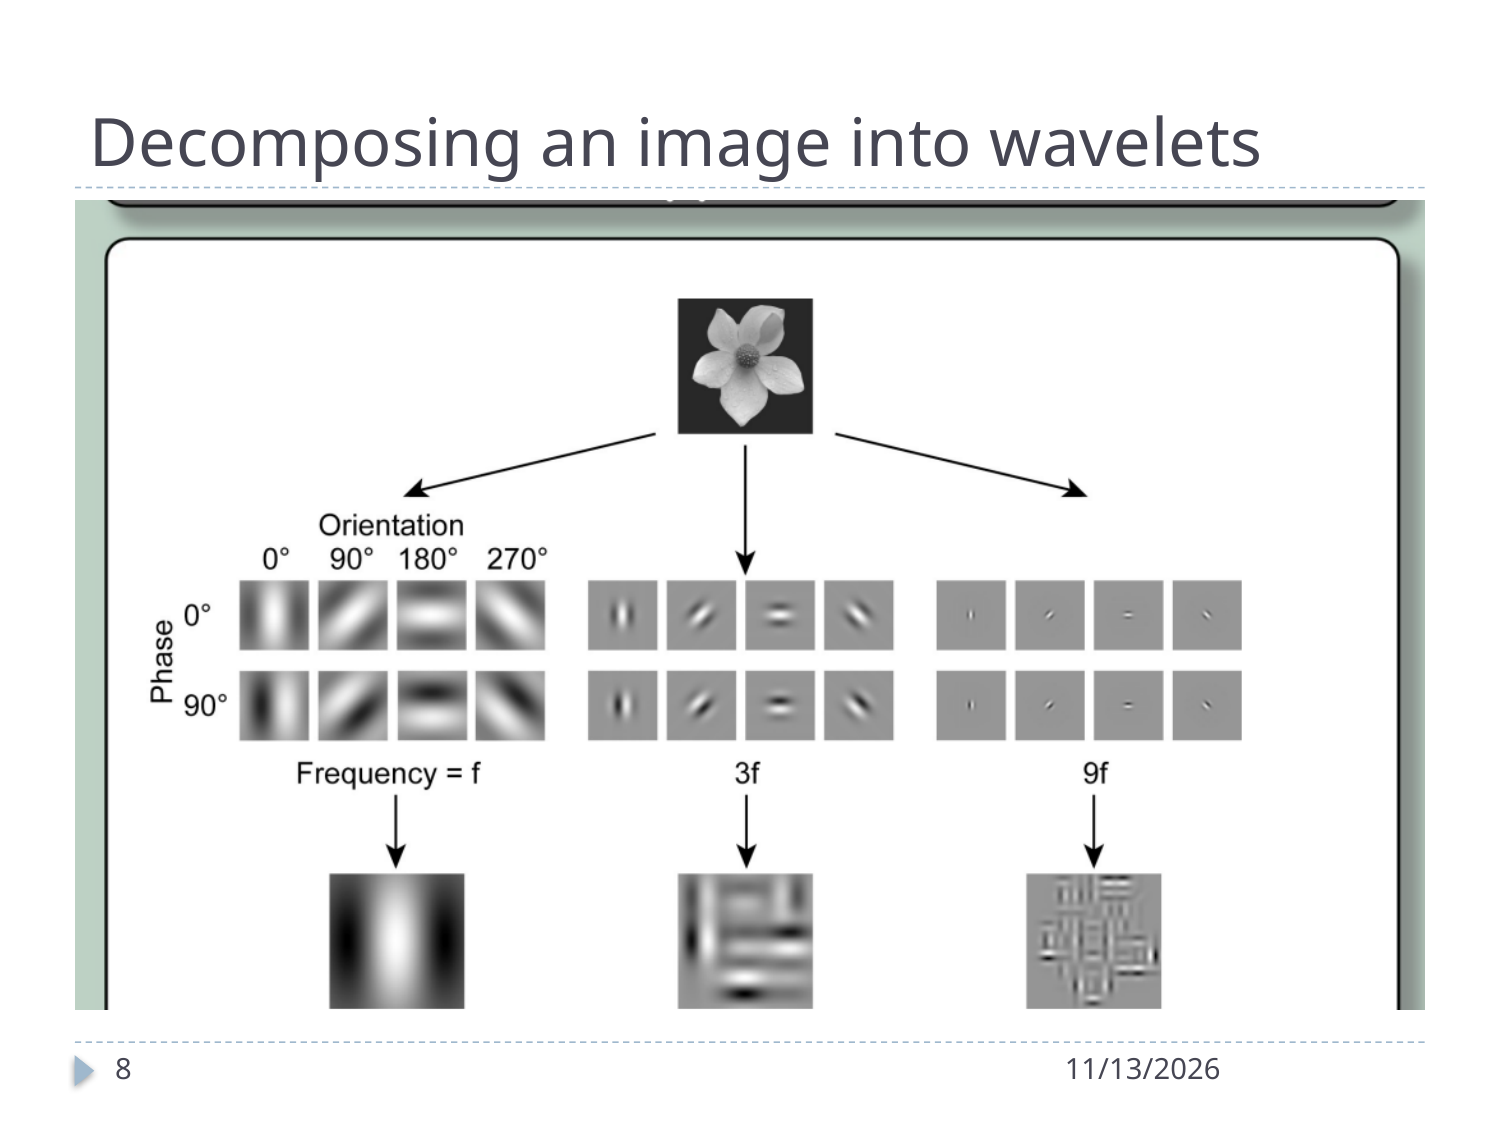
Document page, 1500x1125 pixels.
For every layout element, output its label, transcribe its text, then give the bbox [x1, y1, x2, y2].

slide_number 8 [100, 1042, 426, 1103]
title Decomposing an image into wavelets [75, 24, 1425, 188]
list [74, 199, 1426, 1011]
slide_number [1050, 1042, 1426, 1103]
